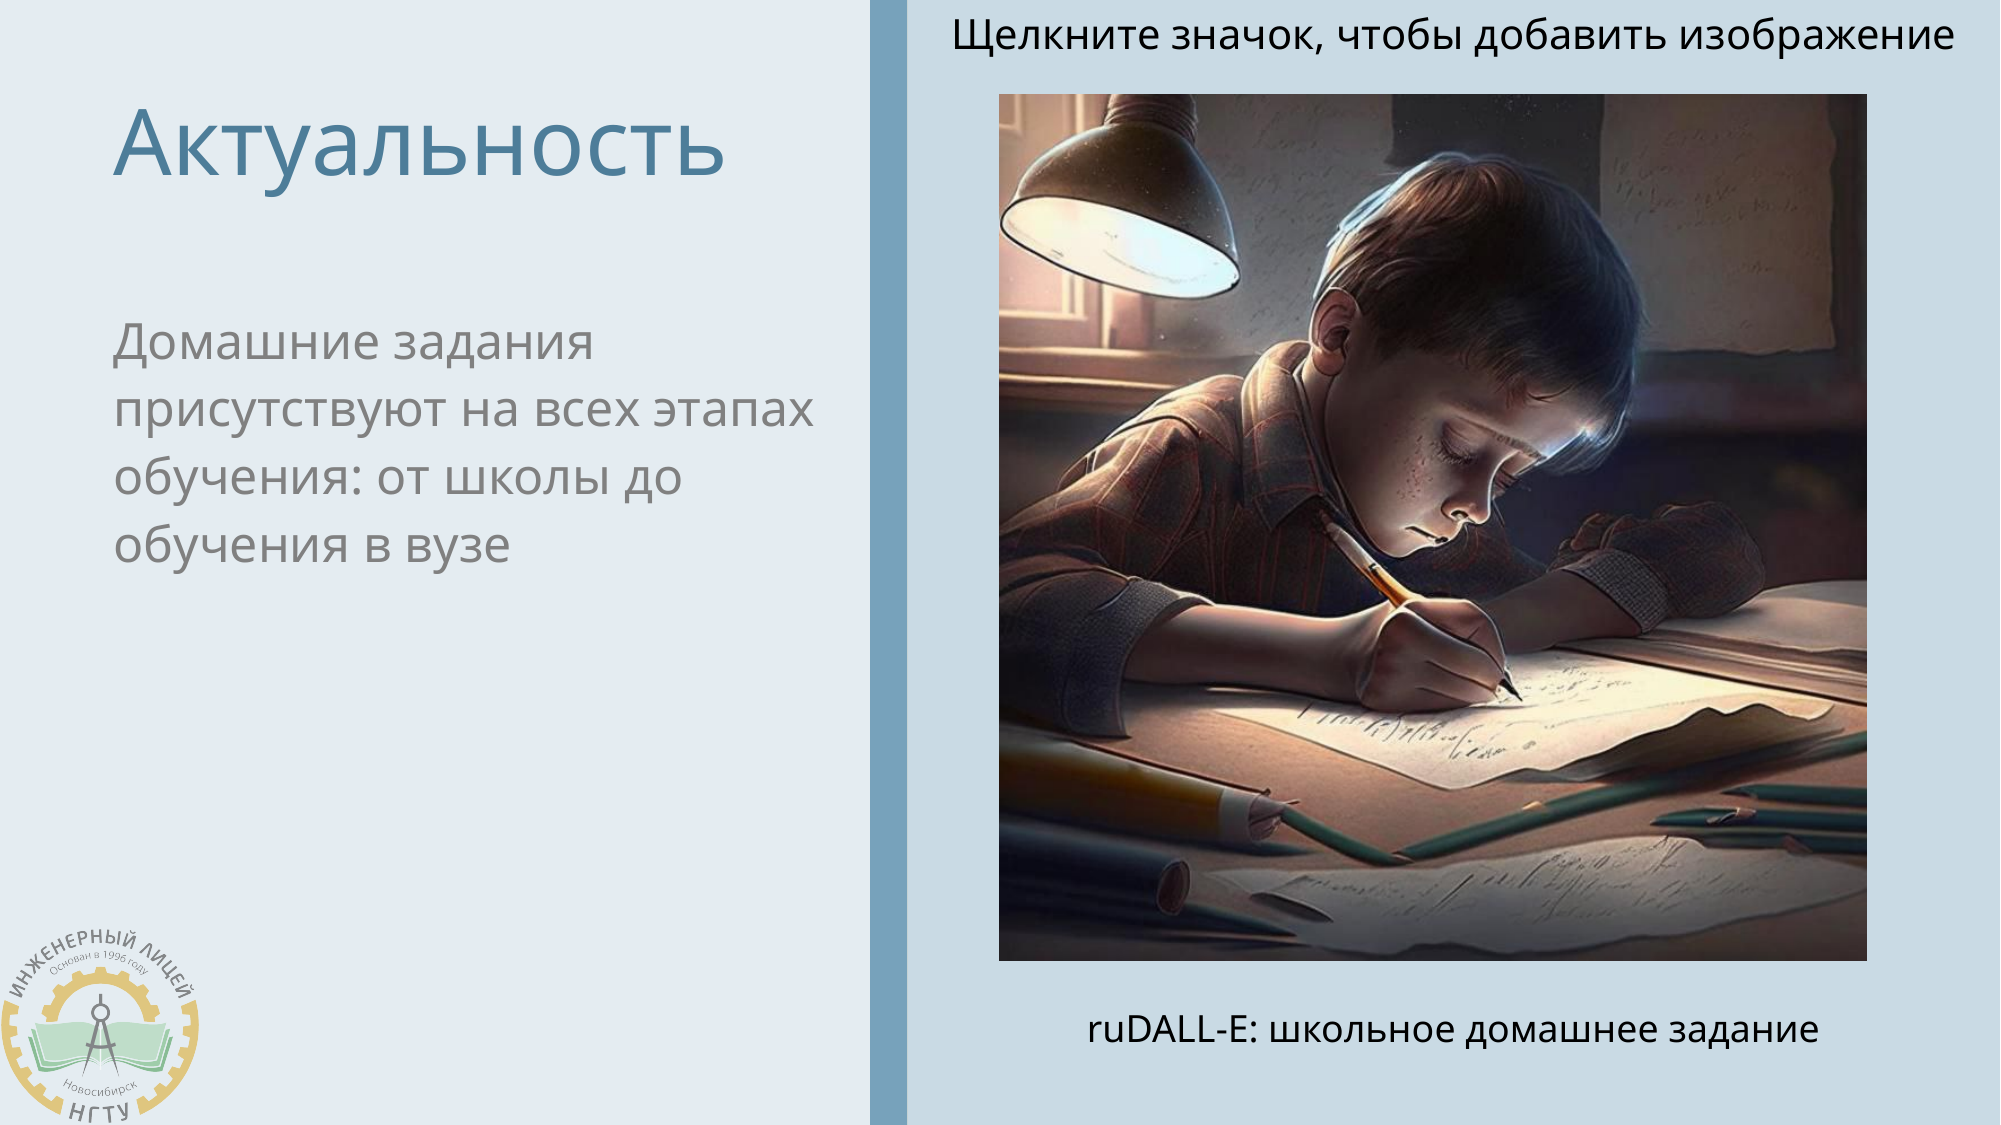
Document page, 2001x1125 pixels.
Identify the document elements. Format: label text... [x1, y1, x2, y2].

title Актуальность [98, 94, 766, 224]
picture [1, 929, 199, 1123]
picture [907, 0, 2000, 1125]
list Домашние задания присутствуют на всех этапах обучения: от школы до обучения в вузе [98, 293, 848, 993]
